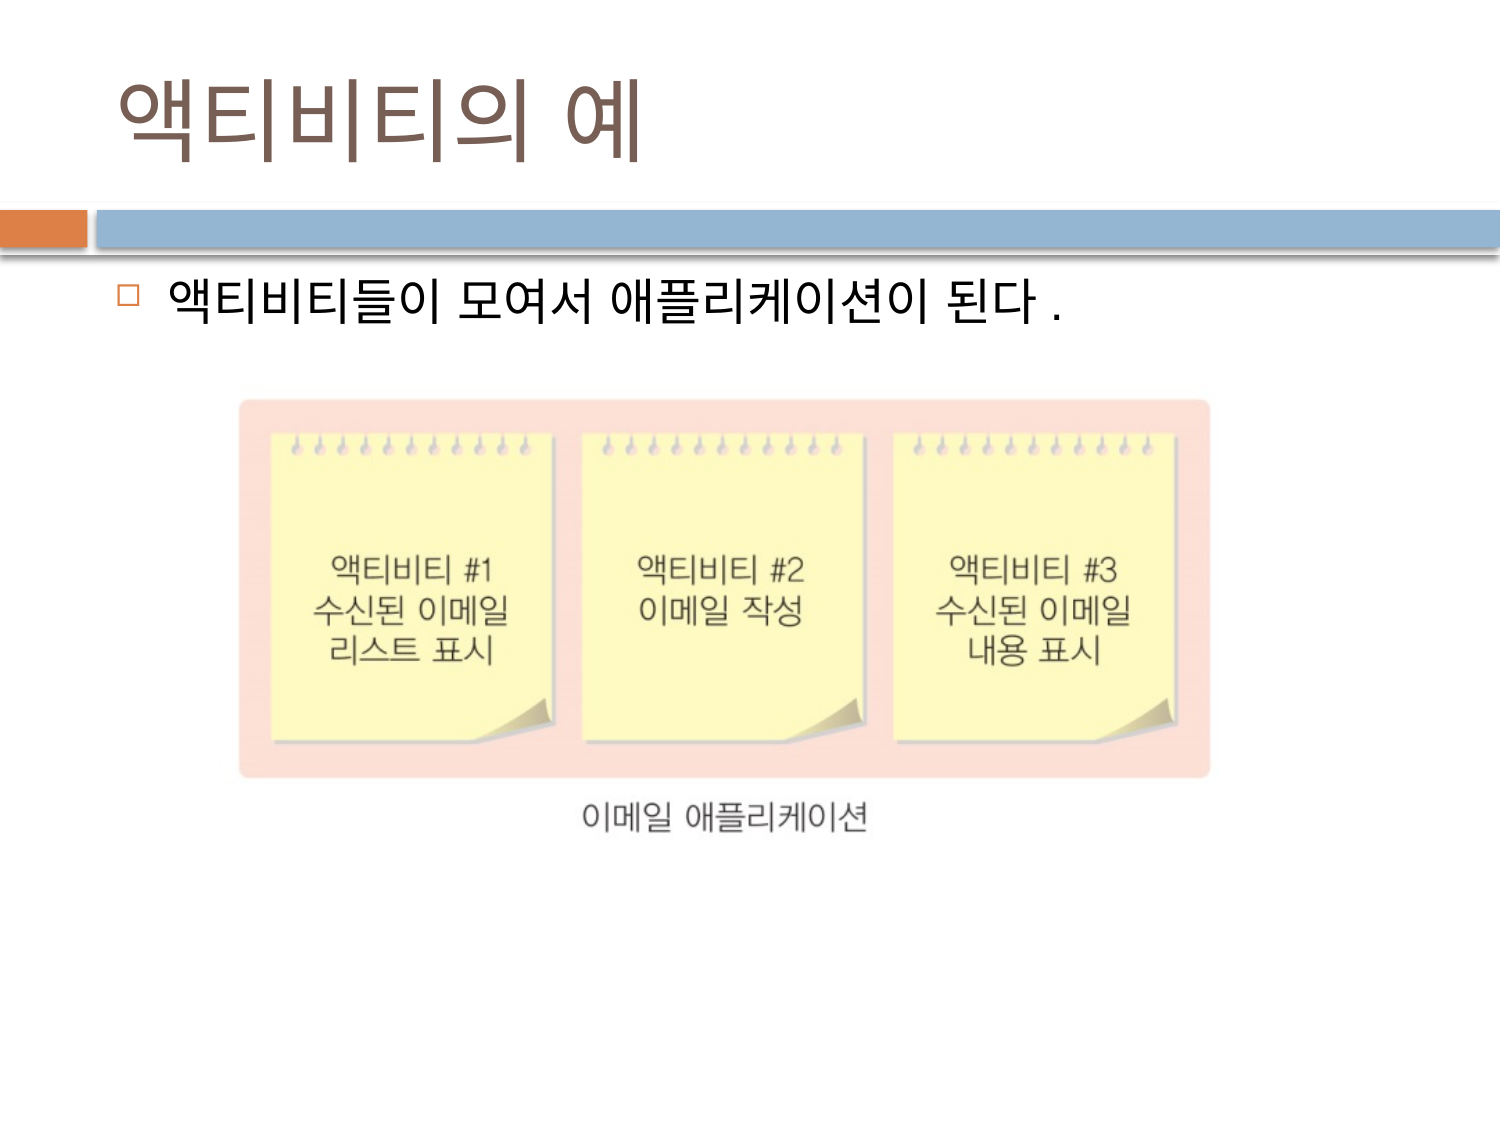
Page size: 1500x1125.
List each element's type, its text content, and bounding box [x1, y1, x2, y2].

picture [219, 385, 1226, 859]
title 액티비티의 예 [100, 37, 1438, 200]
list 액티비티들이 모여서 애플리케이션이 된다. [100, 262, 1438, 1000]
